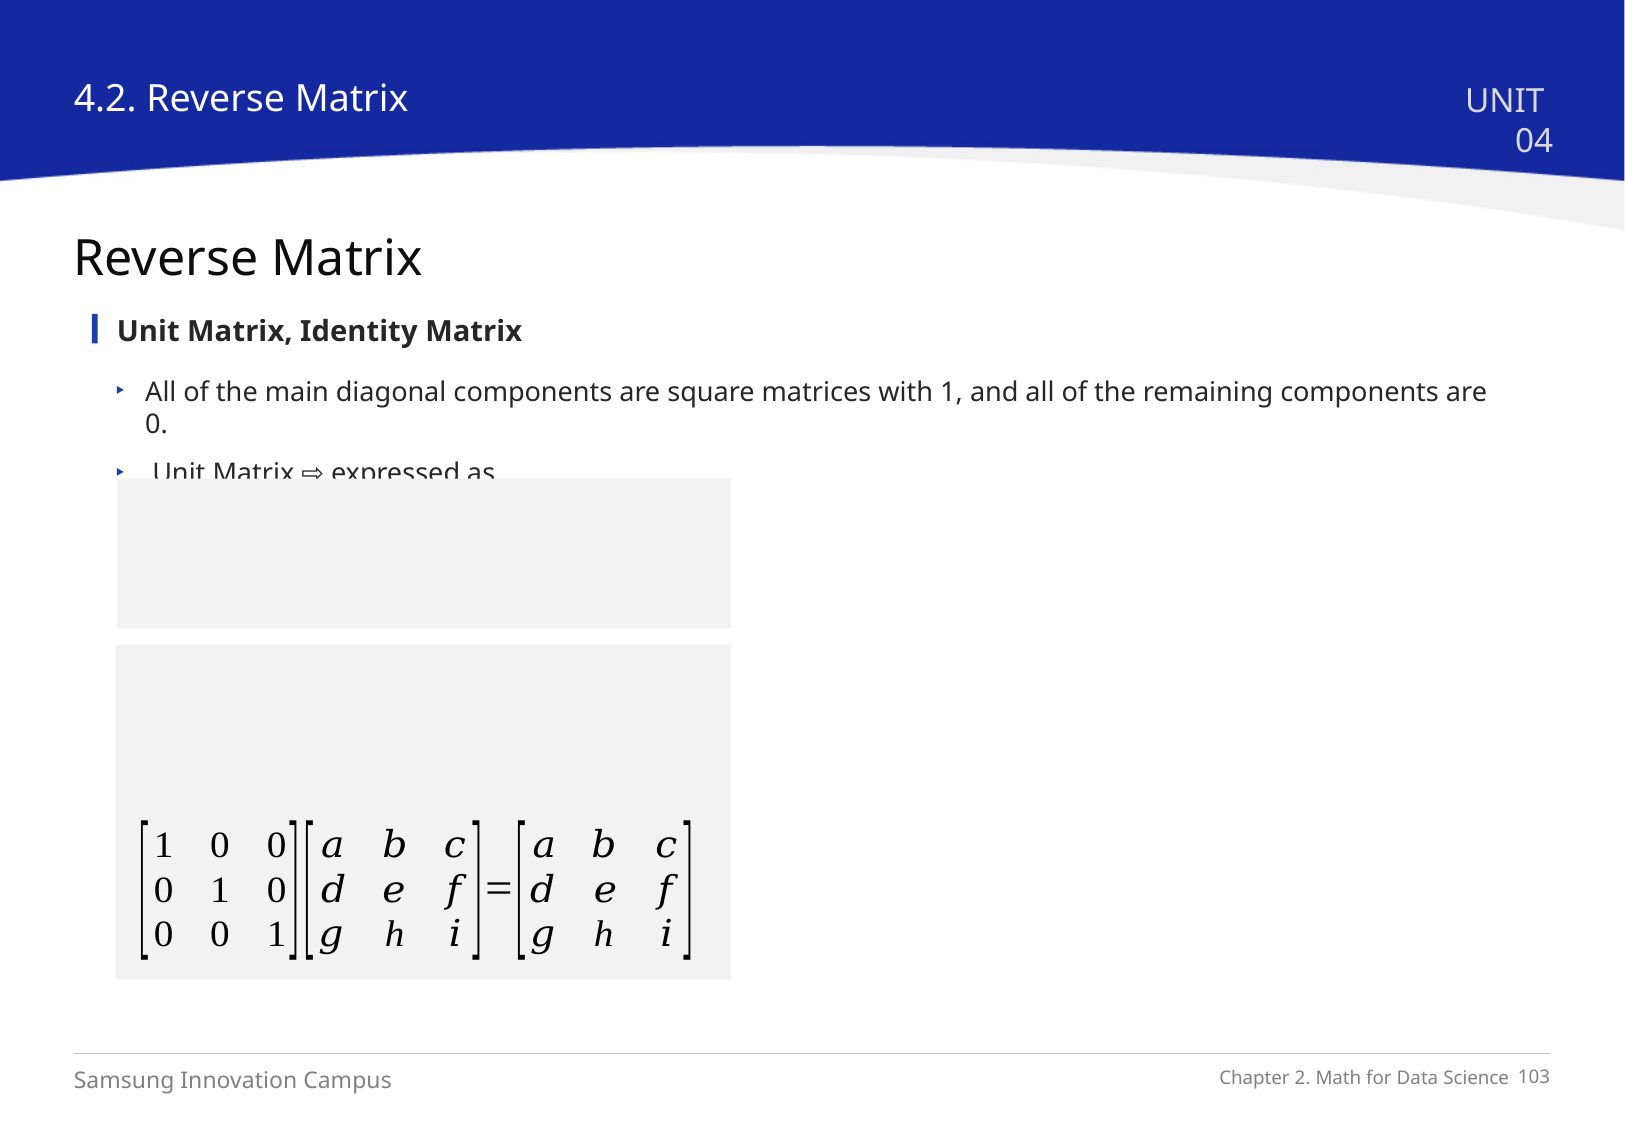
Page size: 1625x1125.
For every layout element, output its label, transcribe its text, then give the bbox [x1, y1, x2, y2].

picture [0, 0, 1625, 1125]
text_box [116, 478, 732, 629]
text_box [91, 311, 1533, 348]
text_box Reverse Matrix [73, 224, 1552, 287]
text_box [138, 671, 732, 962]
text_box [73, 73, 1554, 120]
text_box [114, 644, 732, 980]
